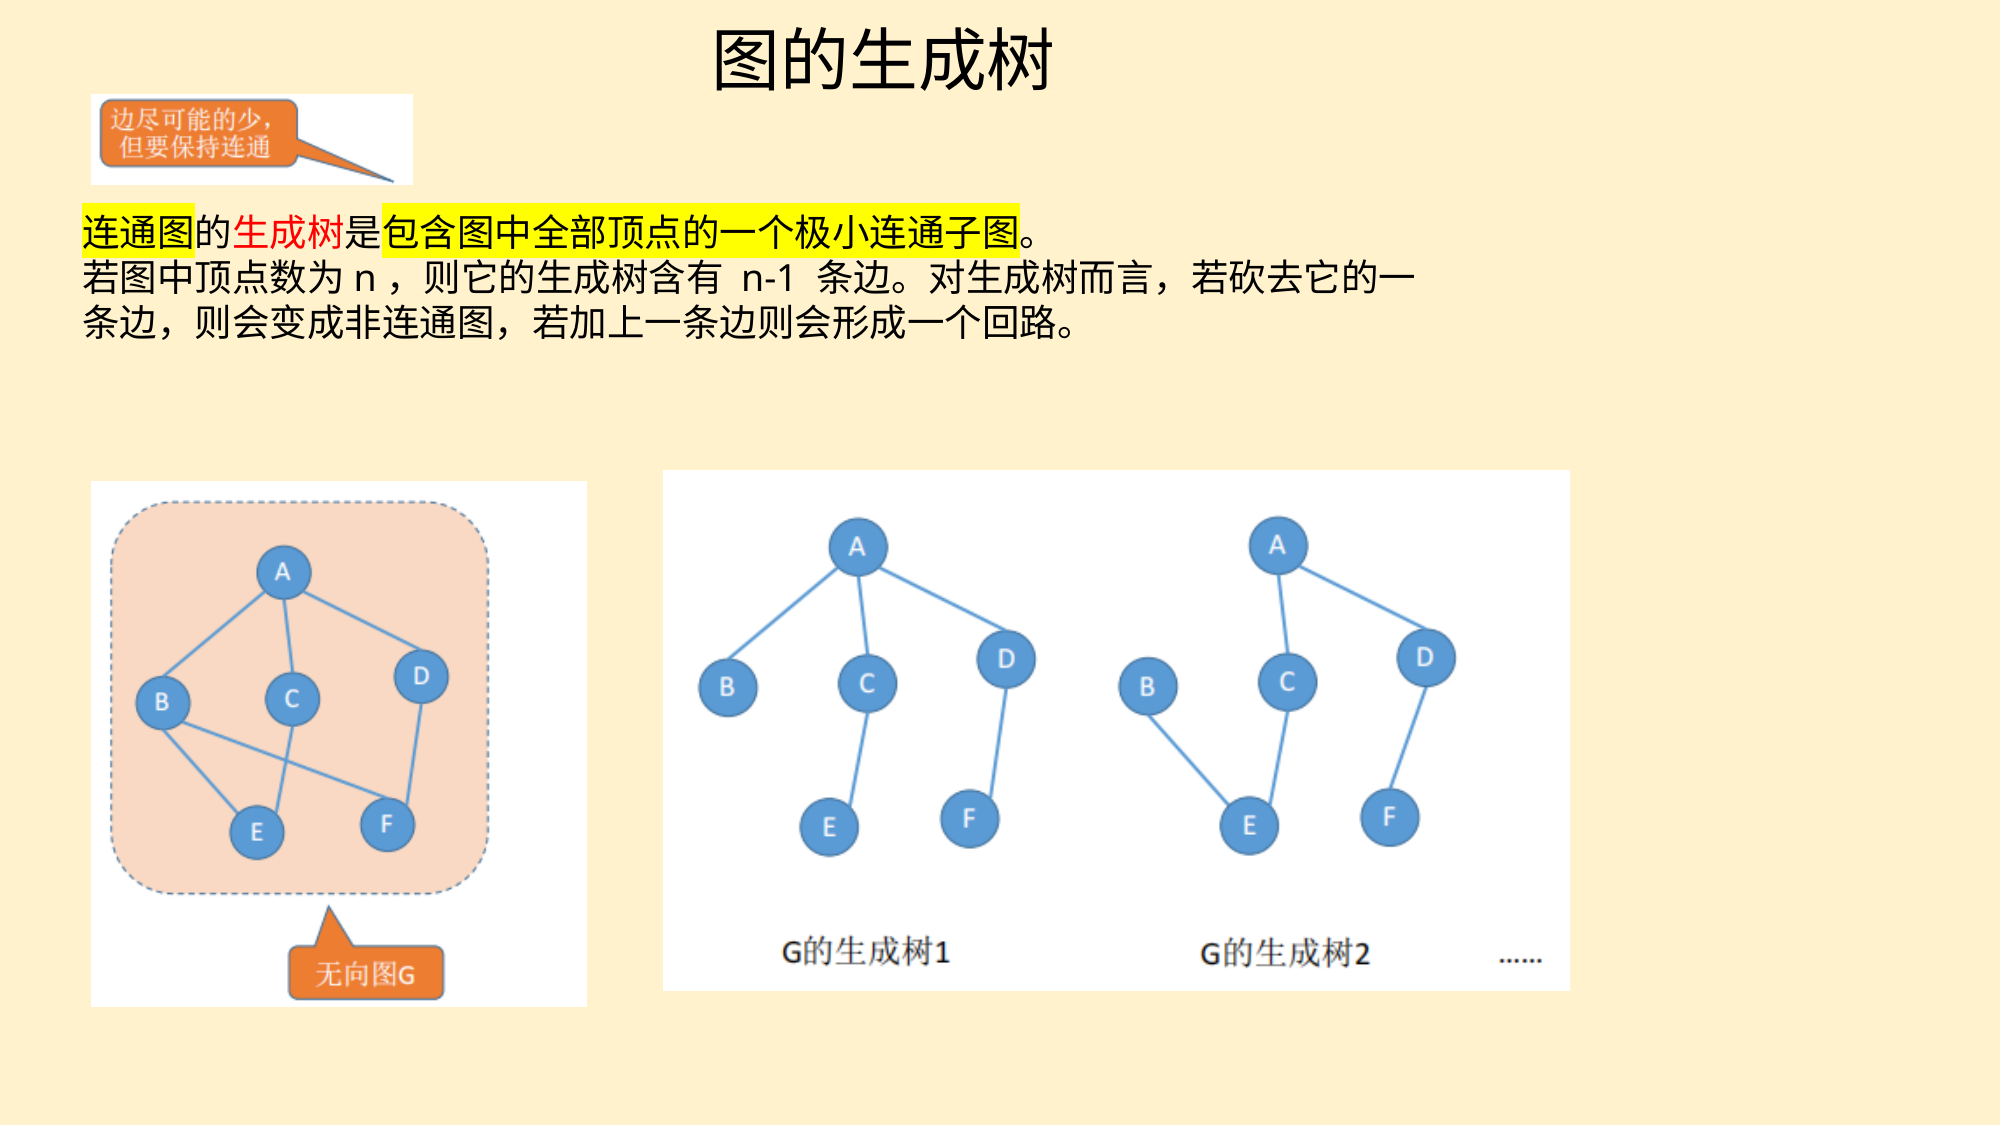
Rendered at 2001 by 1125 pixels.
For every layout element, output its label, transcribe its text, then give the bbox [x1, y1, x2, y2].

picture [91, 481, 587, 1007]
picture [663, 470, 1570, 991]
text_box 连通图的生成树是包含图中全部顶点的一个极小连通子图。 若图中顶点数为n，则它的生成树含有 n-1 条边。对生成树而言，若砍去它的一条边，则会变成非连通图，若加上一条边则会形成一个回路。 [67, 201, 1461, 442]
picture [91, 94, 414, 185]
text_box 图的生成树 [497, 0, 1271, 124]
